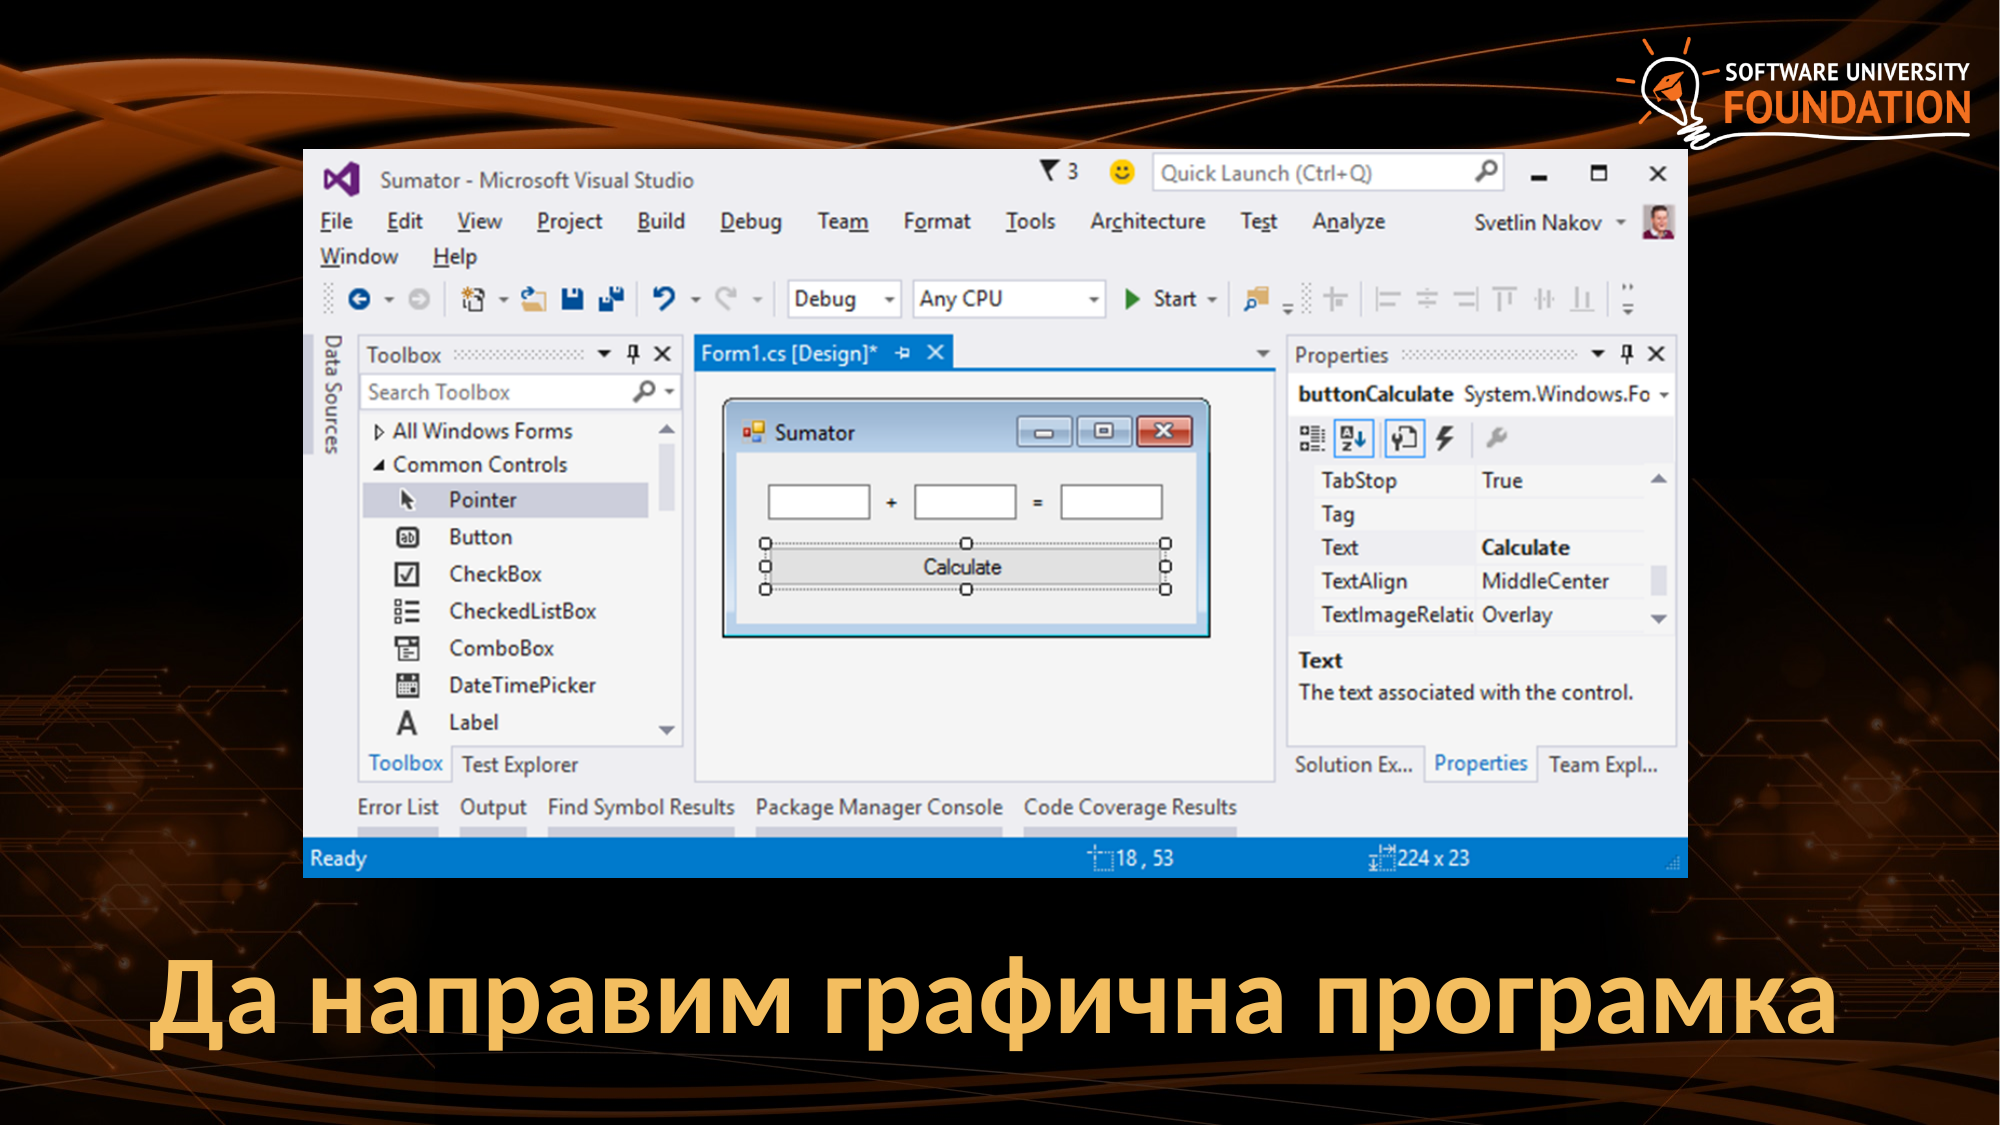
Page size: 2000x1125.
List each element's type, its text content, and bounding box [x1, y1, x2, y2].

text_box Да направим графична програмка [115, 935, 1875, 1063]
picture [0, 0, 2000, 1125]
